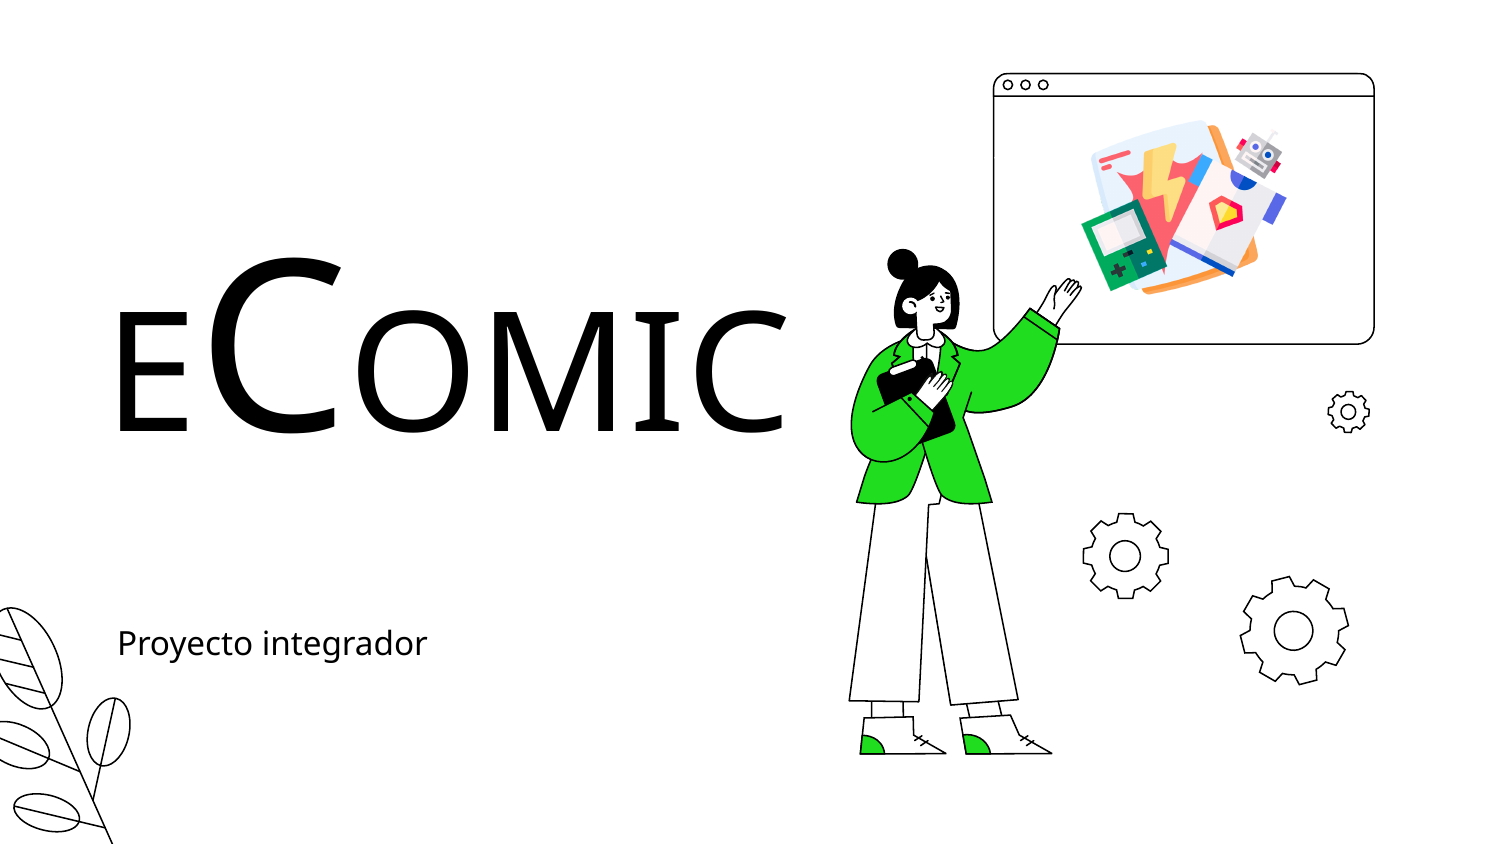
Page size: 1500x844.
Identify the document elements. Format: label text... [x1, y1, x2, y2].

title ECOMIC [104, 259, 832, 412]
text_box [993, 73, 1375, 345]
subtitle Proyecto integrador [116, 603, 821, 682]
picture [1077, 116, 1291, 302]
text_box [840, 248, 1083, 755]
text_box [1328, 391, 1370, 433]
